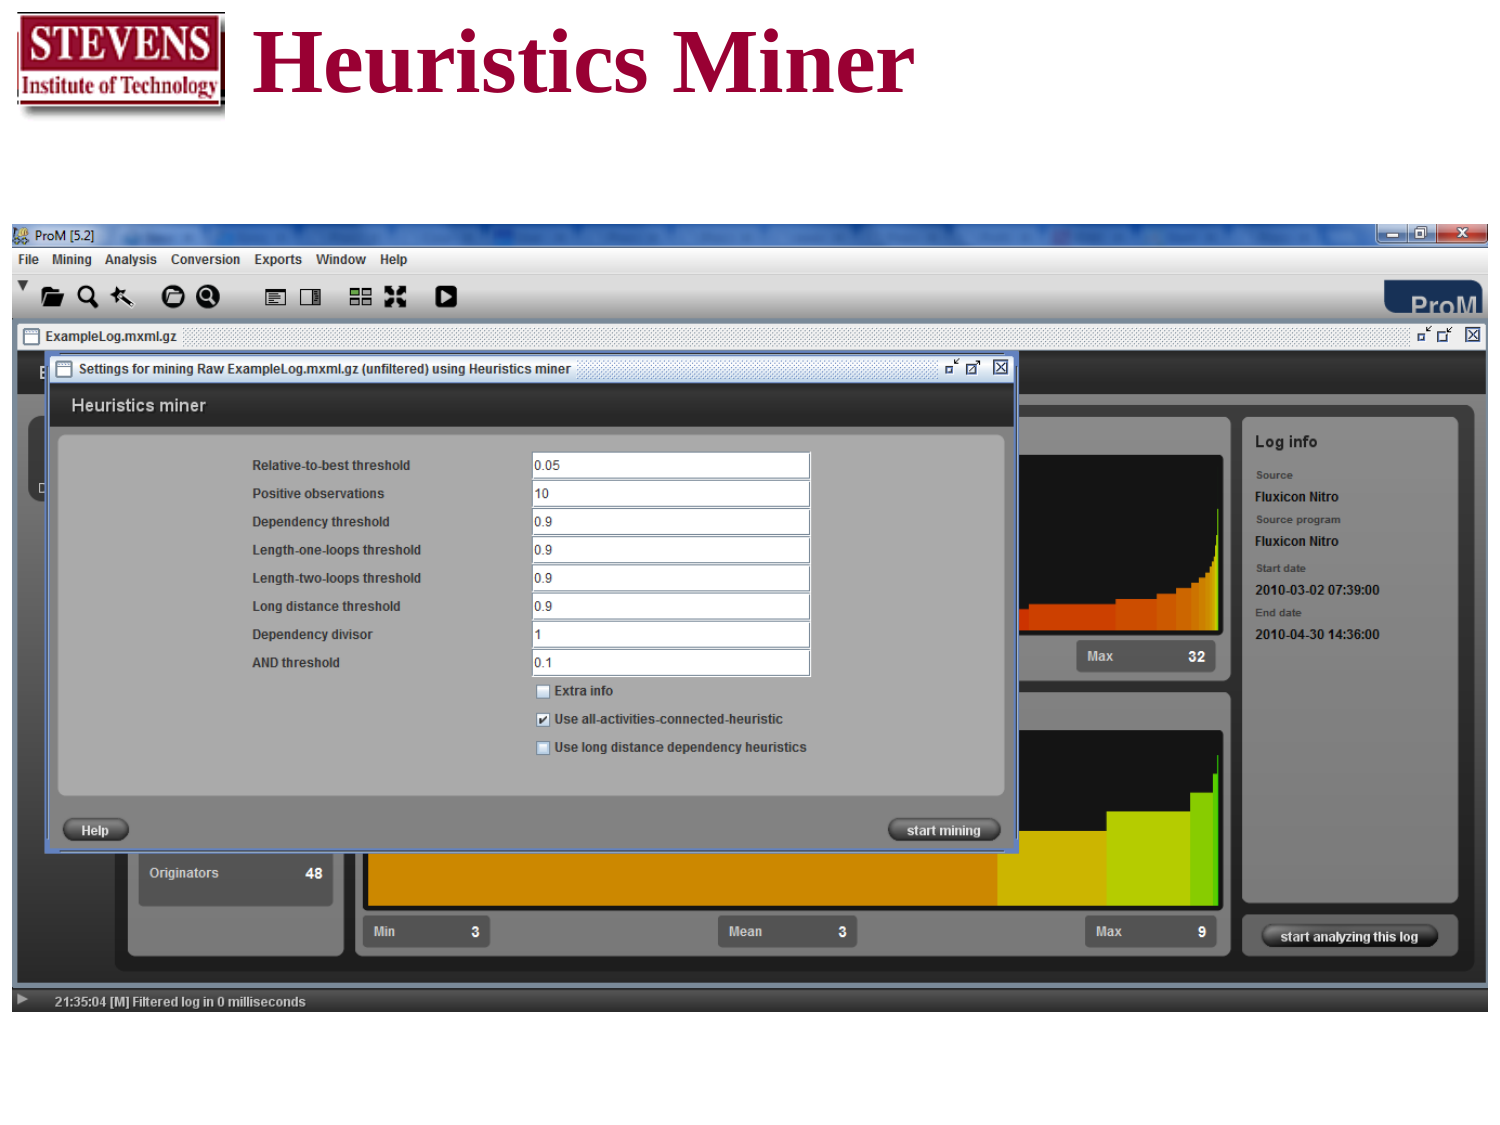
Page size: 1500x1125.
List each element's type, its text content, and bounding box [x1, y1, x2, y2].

picture [12, 224, 1488, 1012]
title Heuristics Miner [237, 12, 1500, 100]
picture [17, 12, 225, 137]
